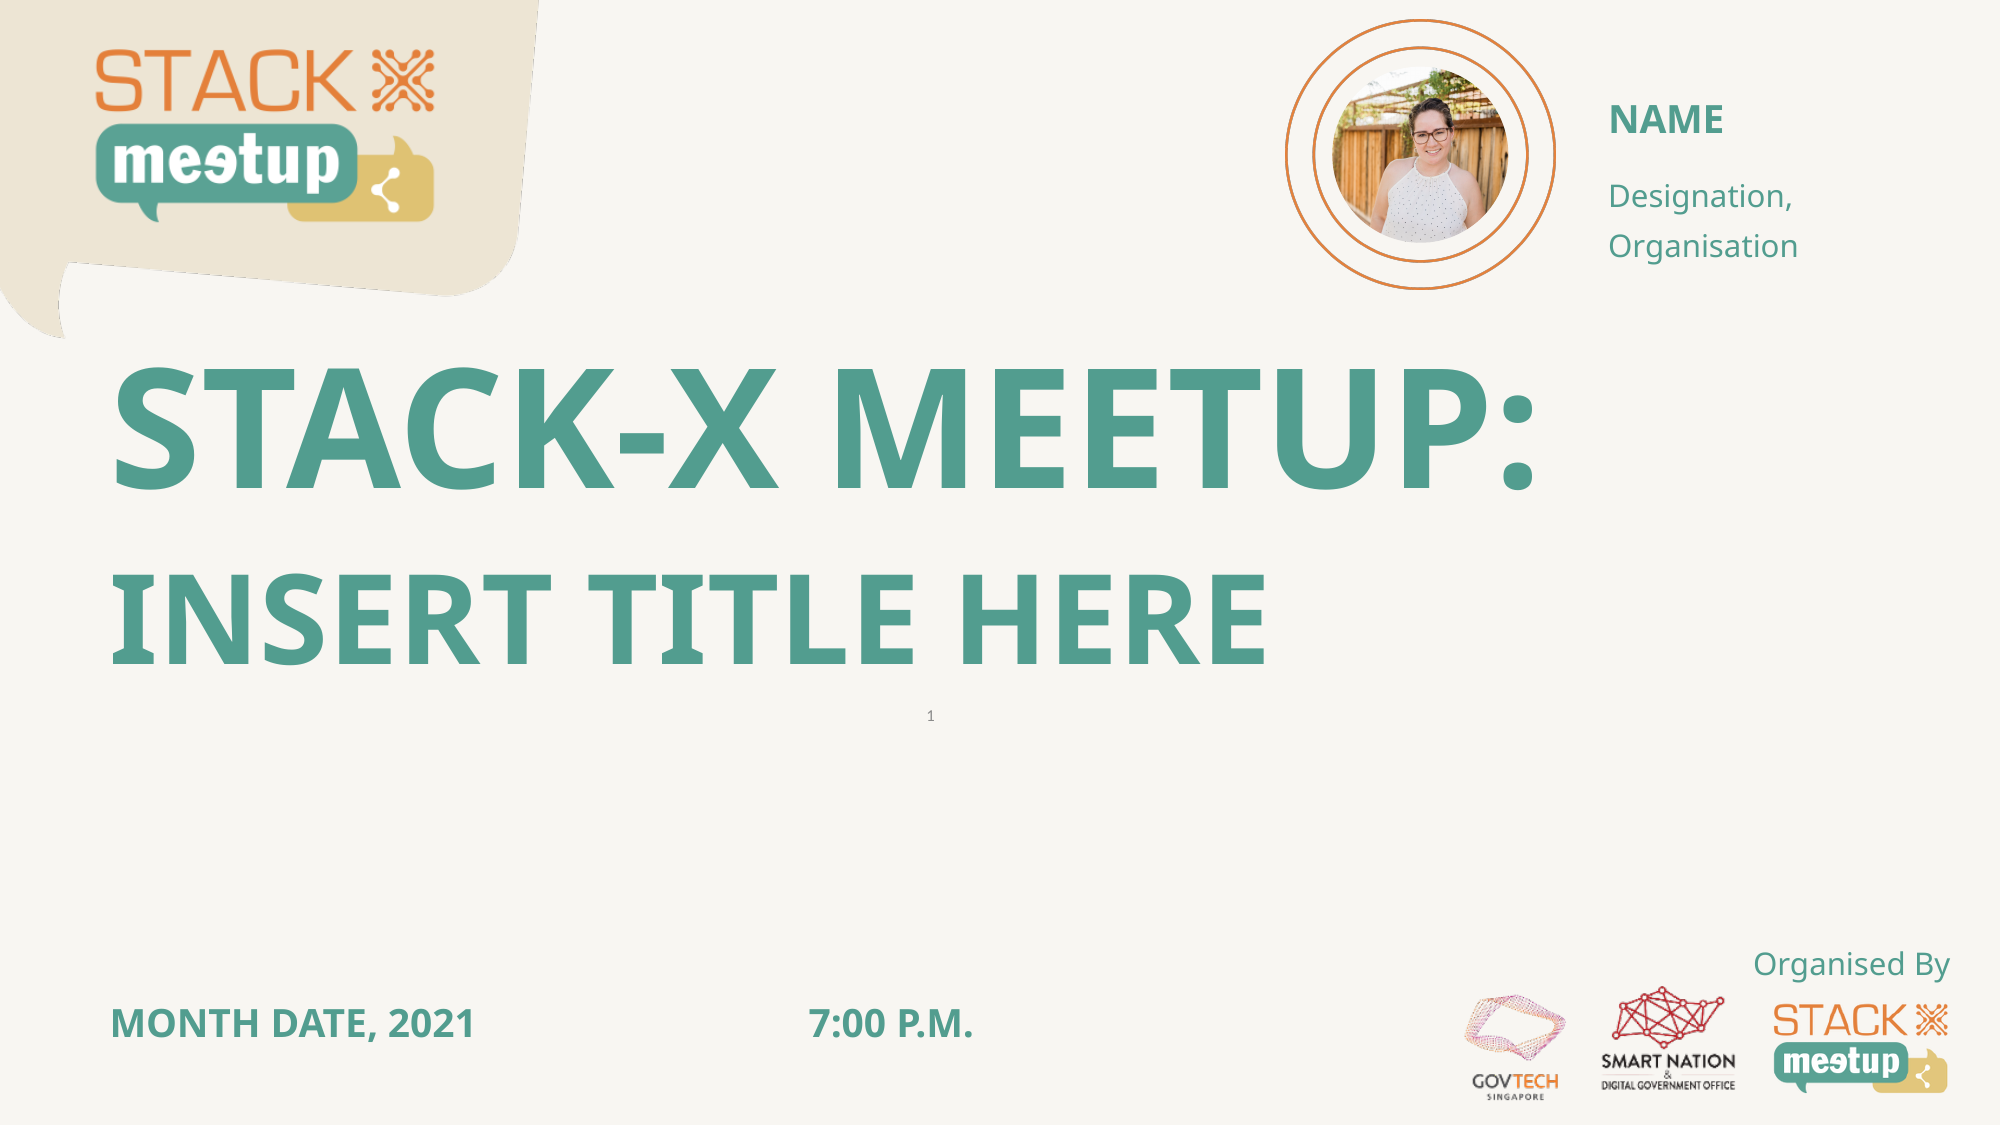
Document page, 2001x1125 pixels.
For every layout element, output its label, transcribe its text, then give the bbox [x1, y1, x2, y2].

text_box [109, 990, 1053, 1046]
text_box STACK-X MEETUP: INSERT TITLE HERE [109, 353, 1843, 690]
slide_number 1 [716, 695, 950, 736]
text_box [1607, 94, 2000, 260]
picture [0, 0, 541, 343]
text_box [1424, 933, 2000, 1125]
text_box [1285, 19, 1556, 290]
